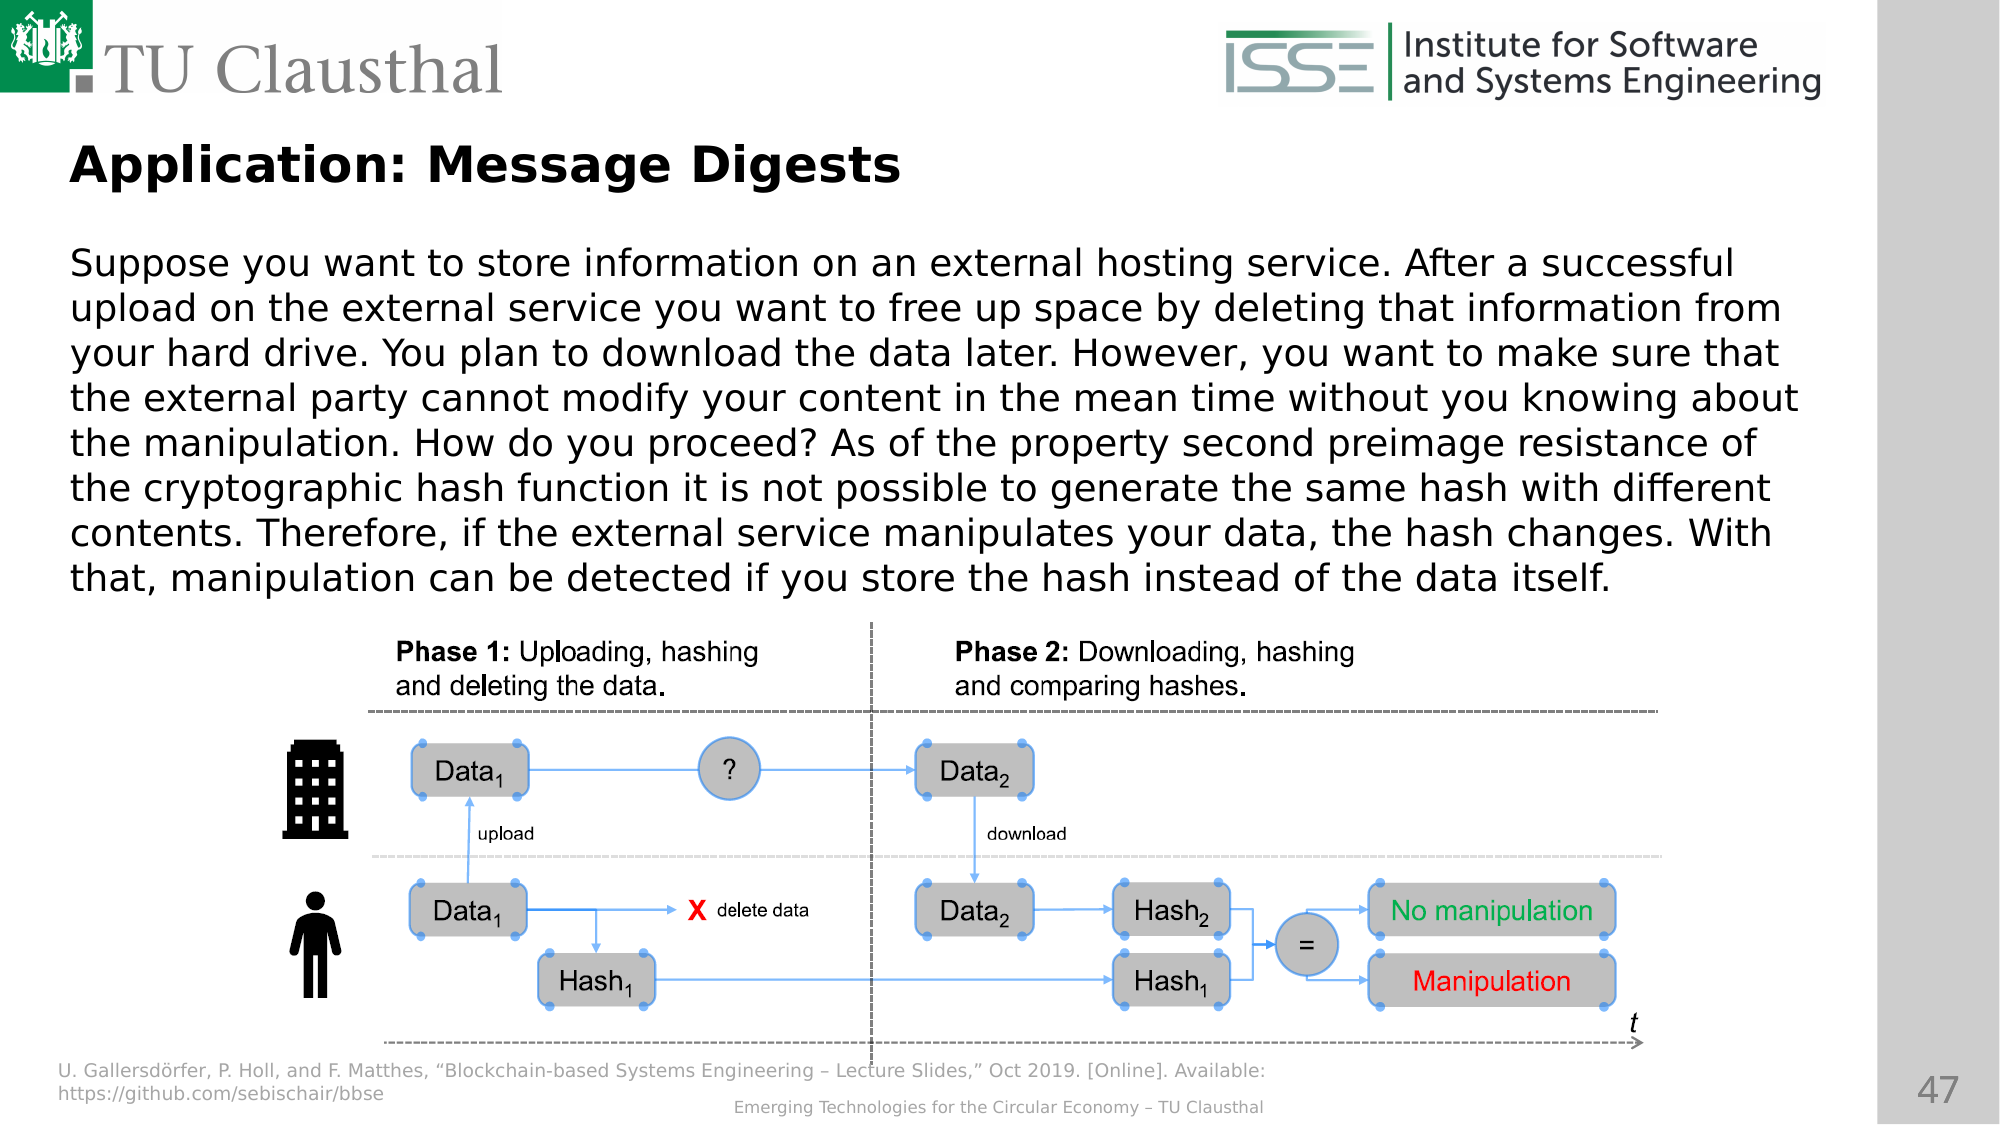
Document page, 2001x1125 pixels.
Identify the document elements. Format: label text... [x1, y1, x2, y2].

picture [265, 614, 1665, 1065]
picture [0, 0, 502, 93]
text_box U. Gallersdörfer, P. Holl, and F. Matthes, “Blockchain-based Systems Engineering – Lecture Slides,” Oct 2019. [Online]. Available: https://github.com/sebischair/bbse [43, 1051, 1521, 1112]
text_box Application: Message Digests [55, 125, 1819, 208]
picture [1218, 22, 1826, 107]
text_box Suppose you want to store information on an external hosting service. After a successful upload on the external service you want to free up space by deleting that information from your hard drive. You plan to download the data later. However, you want to make sure that the external party cannot modify your content in the mean time without you knowing about the manipulation. How do you proceed? As of the property second preimage resistance of the cryptographic hash function it is not possible to generate the same hash with different contents. Therefore, if the external service manipulates your data, the hash changes. With that, manipulation can be detected if you store the hash instead of the data itself. [55, 208, 1819, 1035]
